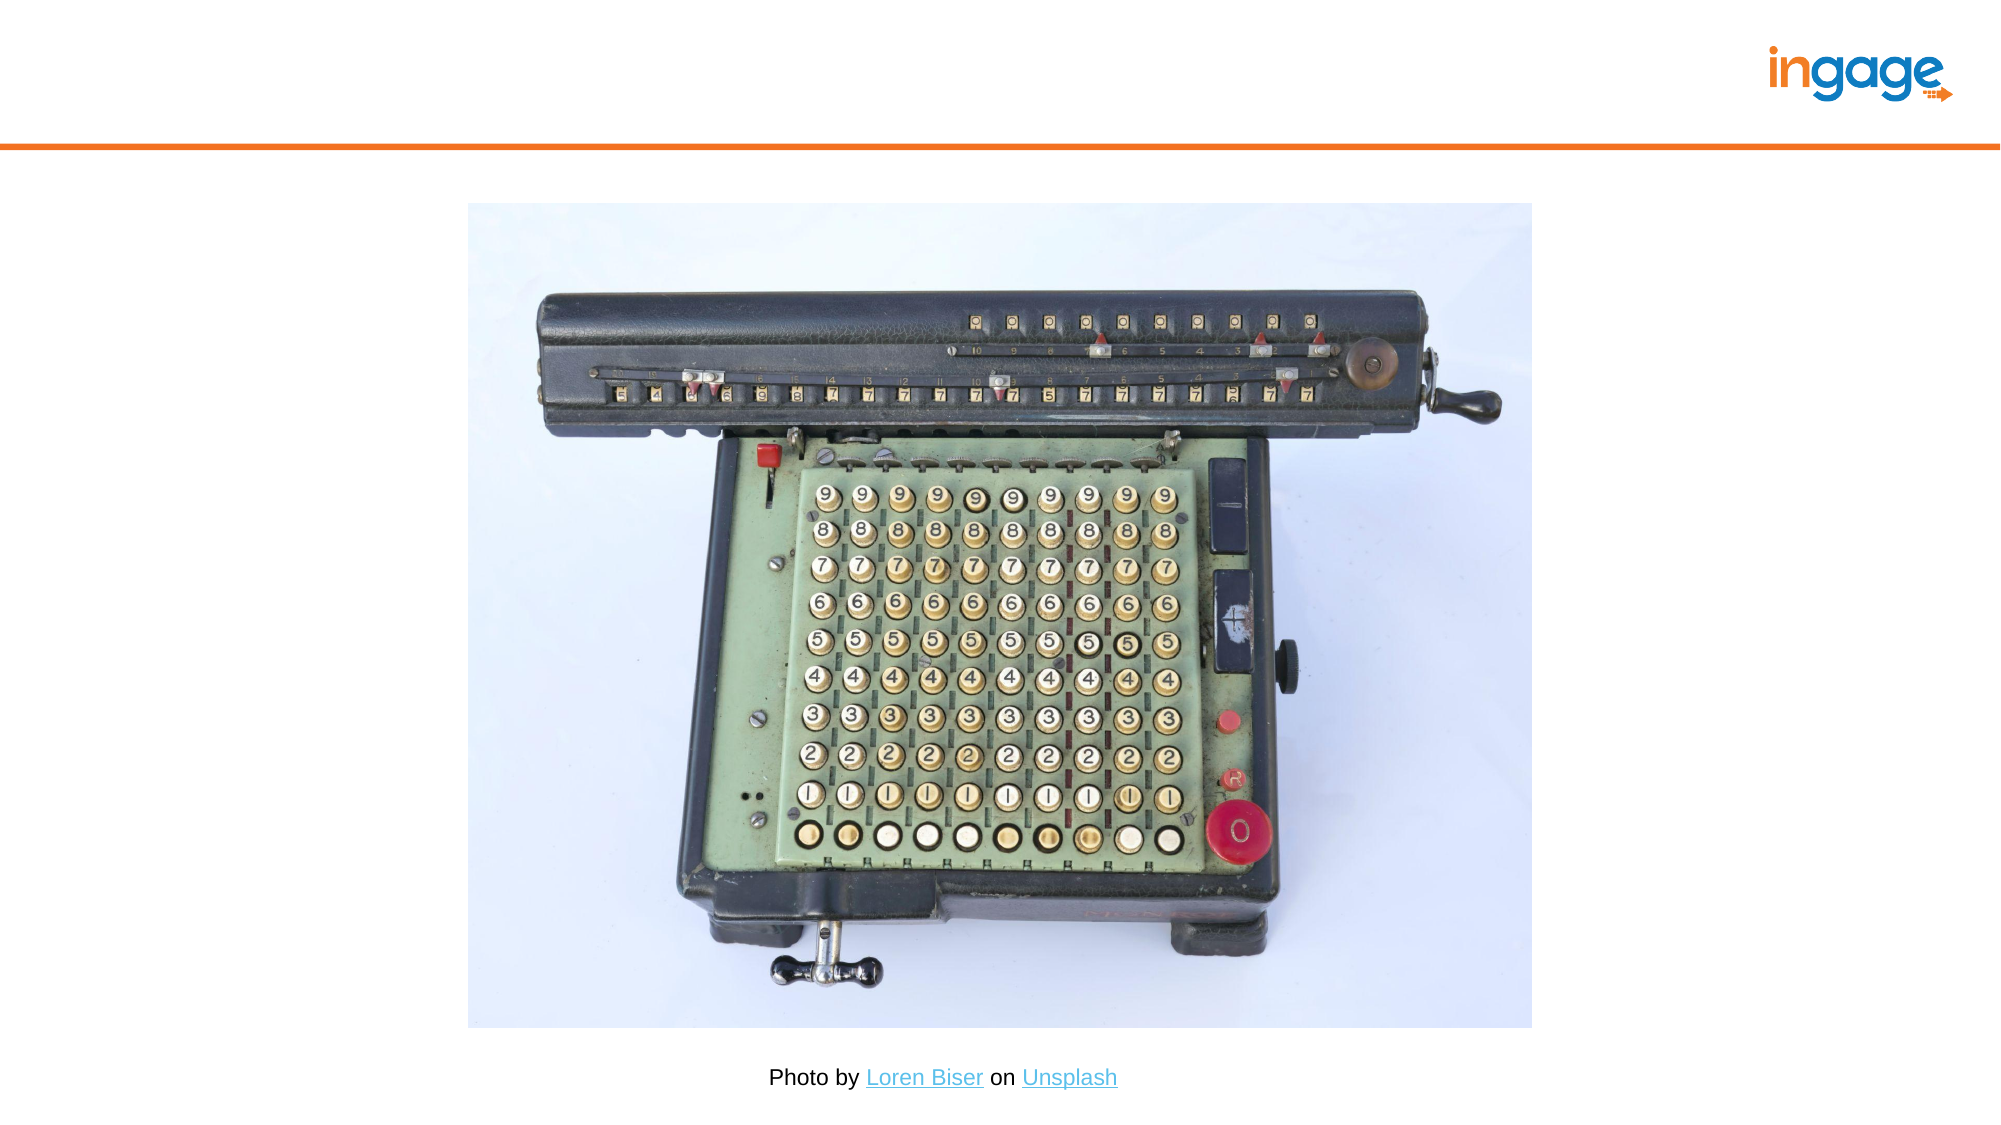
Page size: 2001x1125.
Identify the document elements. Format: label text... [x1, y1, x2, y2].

picture [468, 202, 1532, 1029]
text_box Photo by Loren Biser on Unsplash [753, 1049, 1247, 1105]
picture [1762, 25, 1992, 125]
